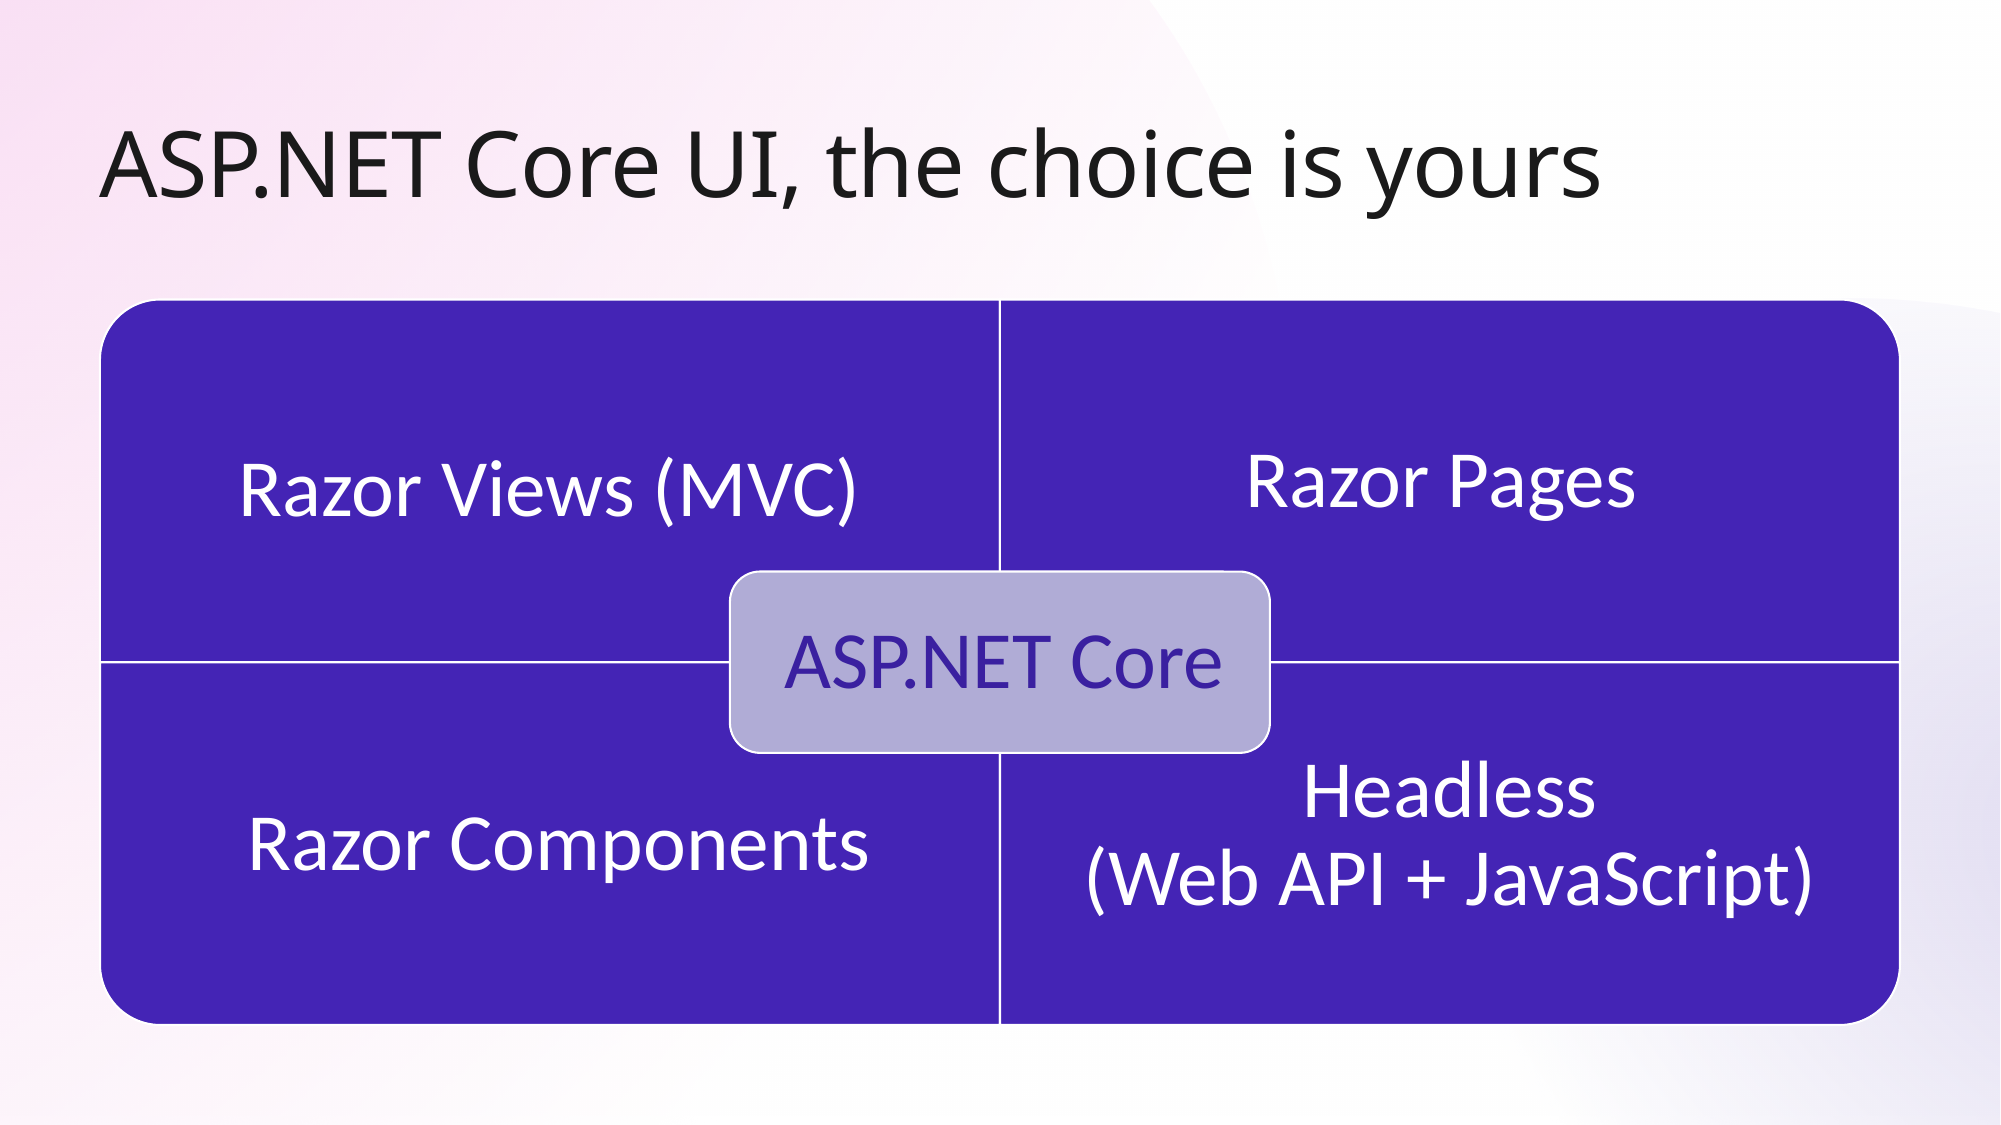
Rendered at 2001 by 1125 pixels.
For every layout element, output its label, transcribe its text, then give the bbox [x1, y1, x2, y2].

picture [0, 0, 2001, 1125]
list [99, 299, 1900, 1025]
title ASP.NET Core UI, the choice is yours [99, 99, 1900, 235]
